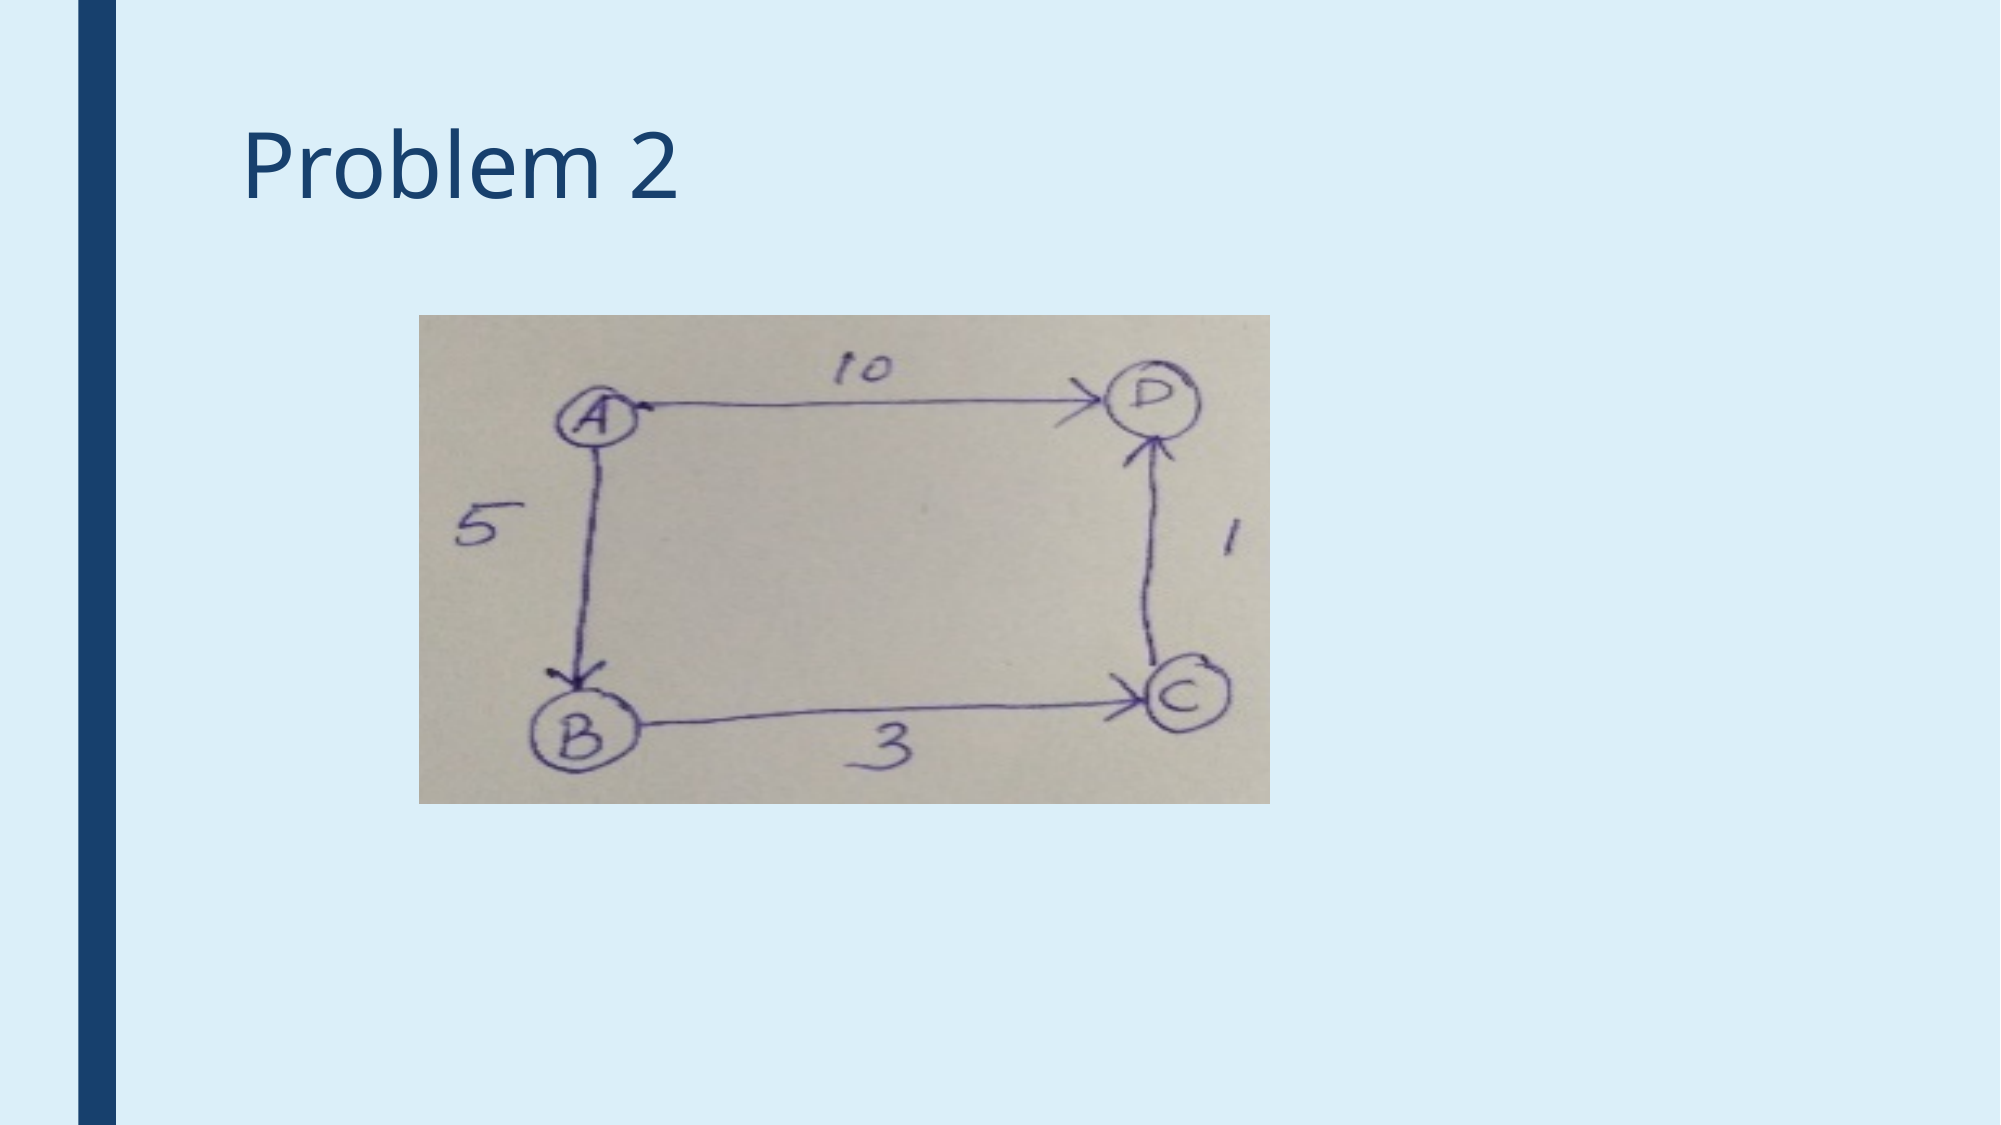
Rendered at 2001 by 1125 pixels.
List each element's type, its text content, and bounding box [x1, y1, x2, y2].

title Problem 2 [225, 112, 1800, 357]
picture [419, 315, 1270, 804]
